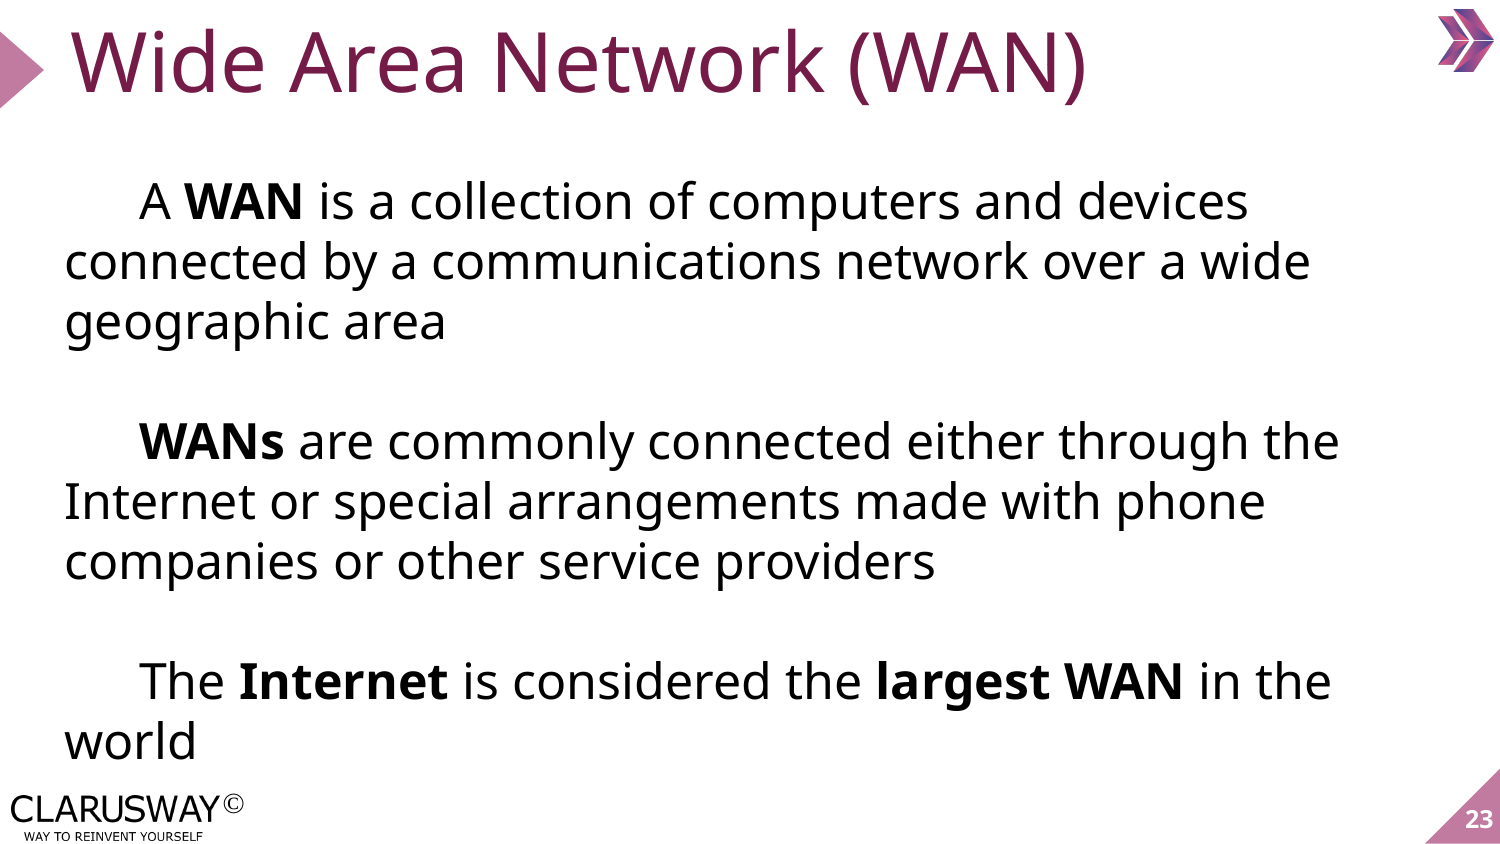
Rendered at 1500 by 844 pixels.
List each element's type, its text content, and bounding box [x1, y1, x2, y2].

text_box Wide Area Network (WAN) [70, 28, 1269, 132]
slide_number 23 [1418, 760, 1494, 838]
picture [11, 795, 220, 841]
picture [1438, 9, 1494, 72]
text_box A WAN is a collection of computers and devices connected by a communications network over a wide geographic area WANs are commonly connected either through the Internet or special arrangements made with phone companies or other service providers The Internet is considered the largest WAN in the world [49, 154, 1467, 451]
